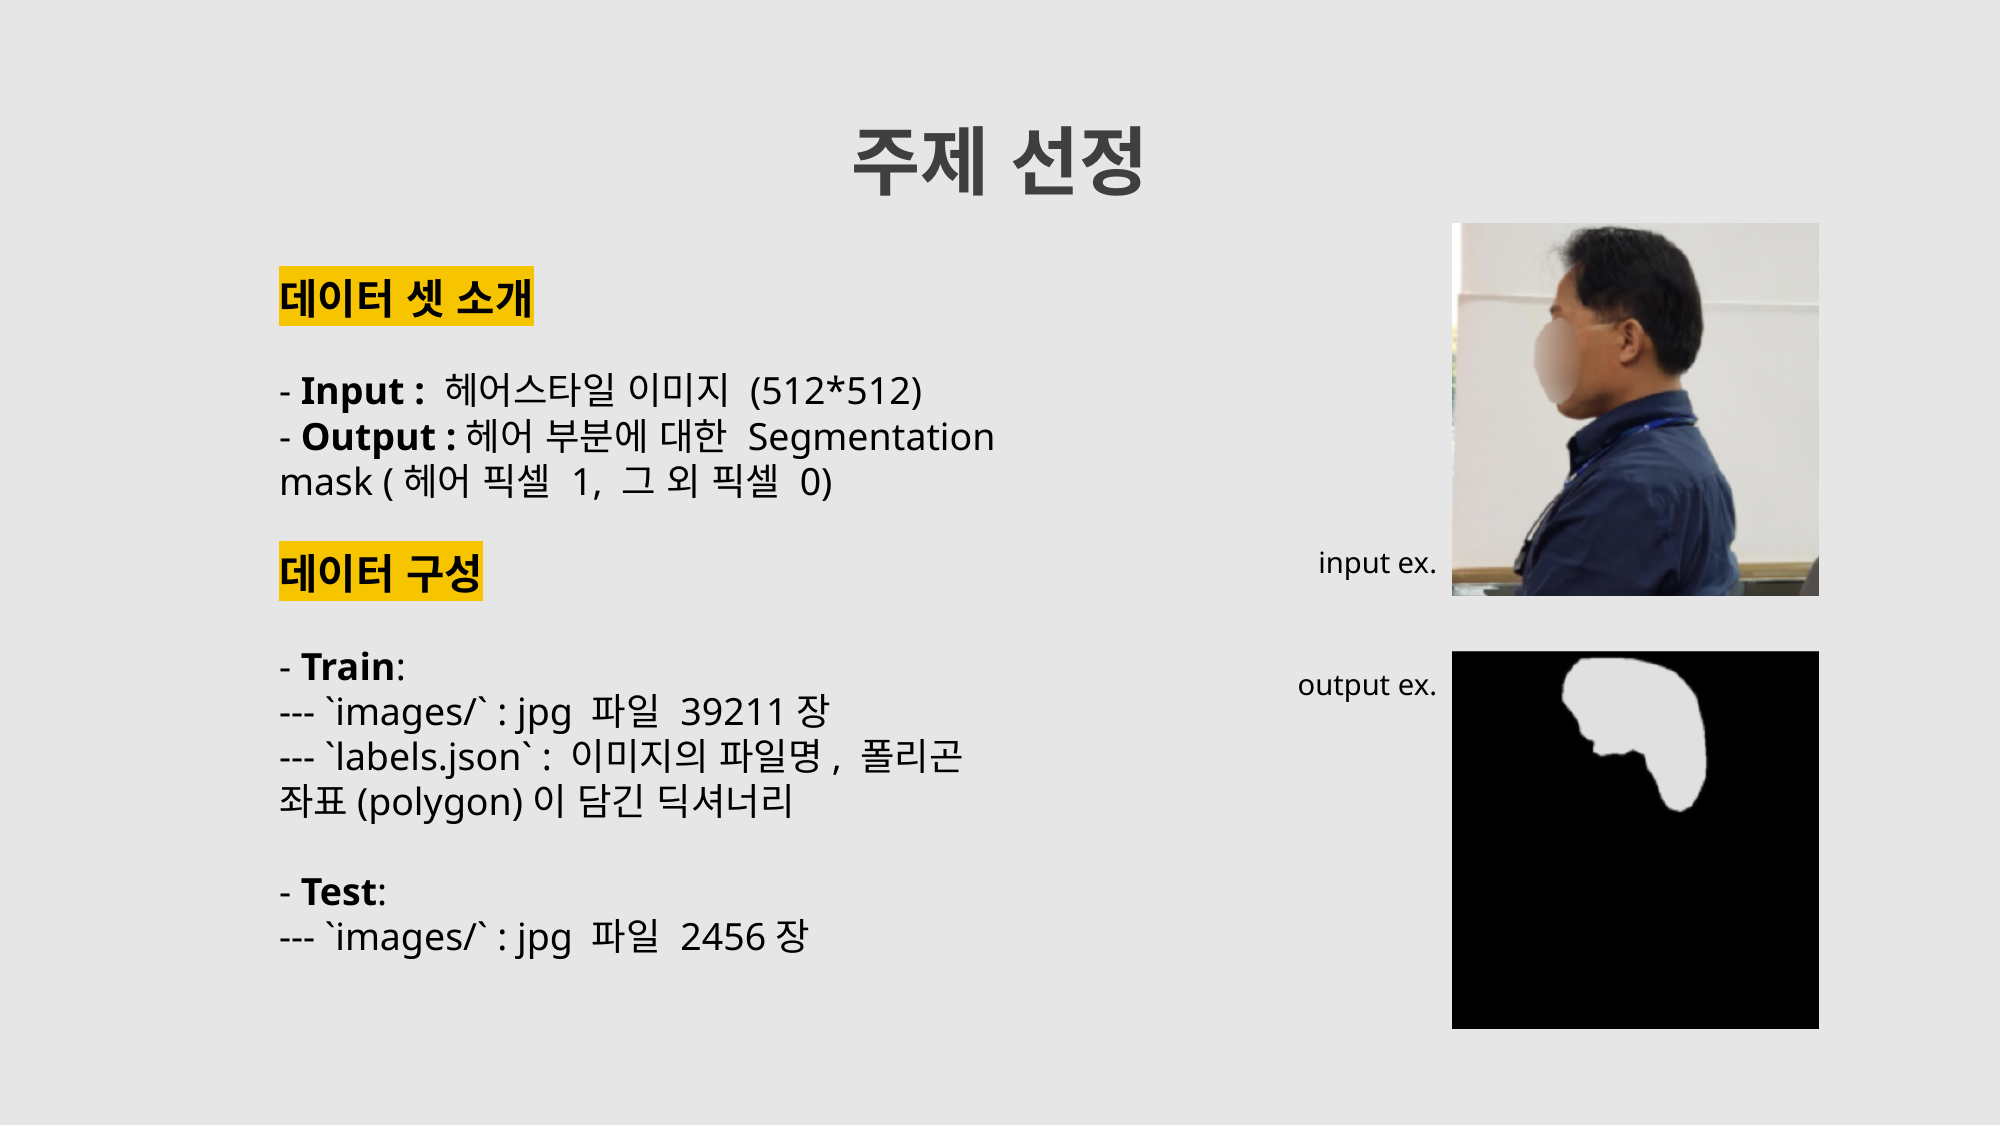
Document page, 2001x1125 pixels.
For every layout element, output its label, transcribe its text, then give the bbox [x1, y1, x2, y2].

text_box 주제 선정 [500, 62, 1500, 213]
text_box input ex. [1278, 529, 1446, 595]
picture [1451, 650, 1820, 1029]
text_box output ex. [1278, 651, 1449, 716]
text_box 데이터 셋 소개 - Input : 헤어스타일 이미지 (512*512) - Output :헤어 부분에 대한 Segmentation mask (헤어 픽셀 1, 그 외 픽셀 0) 데이터 구성 - Train: --- `images/` : jpg 파일 39211장 --- `labels.json` : 이미지의 파일명, 폴리곤 좌표(polygon)이 담긴 딕셔너리 - Test: --- `images/` : jpg 파일 2456장 [264, 264, 1015, 1055]
picture [1451, 223, 1820, 596]
